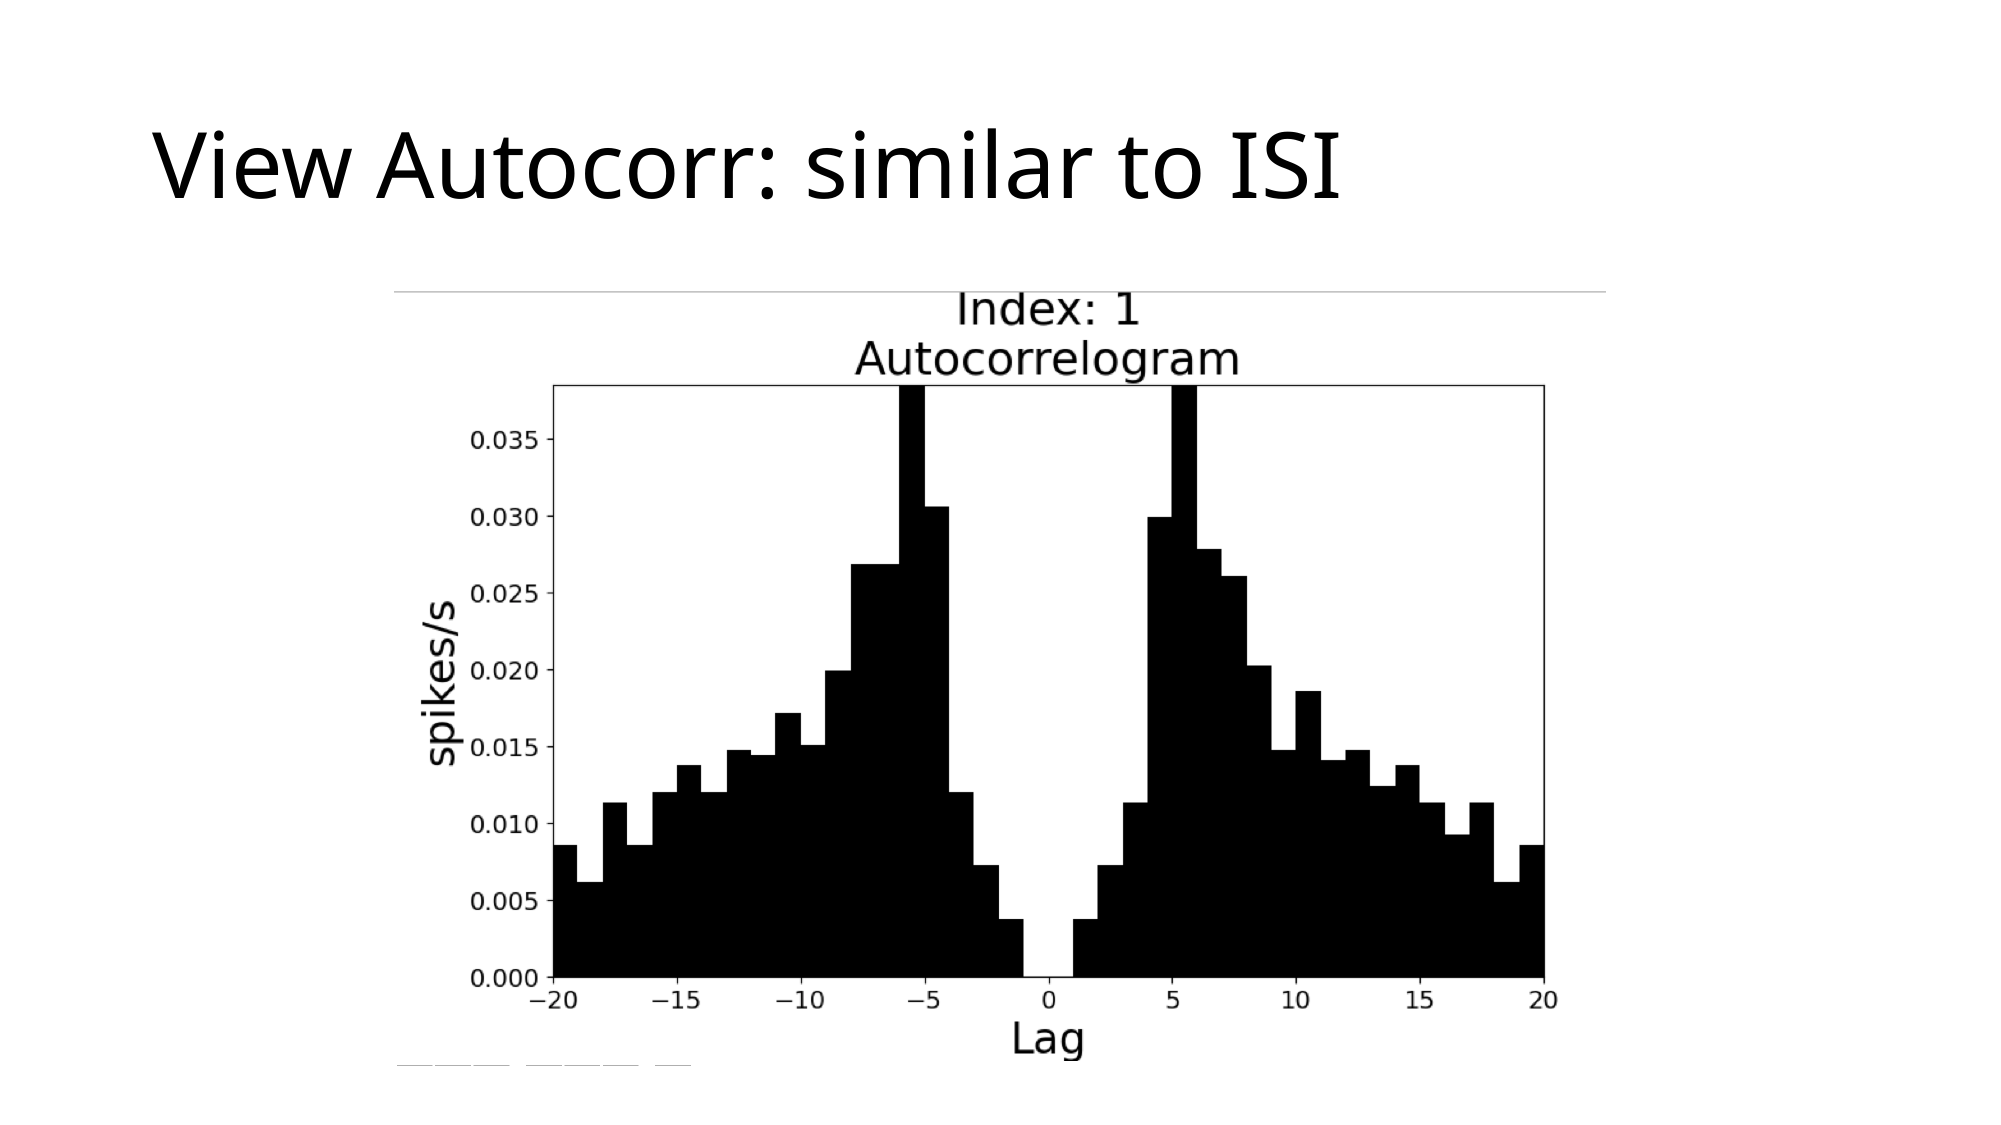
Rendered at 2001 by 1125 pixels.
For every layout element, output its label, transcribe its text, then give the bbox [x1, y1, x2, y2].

picture [393, 291, 1606, 1066]
title View Autocorr: similar to ISI [137, 59, 1863, 278]
